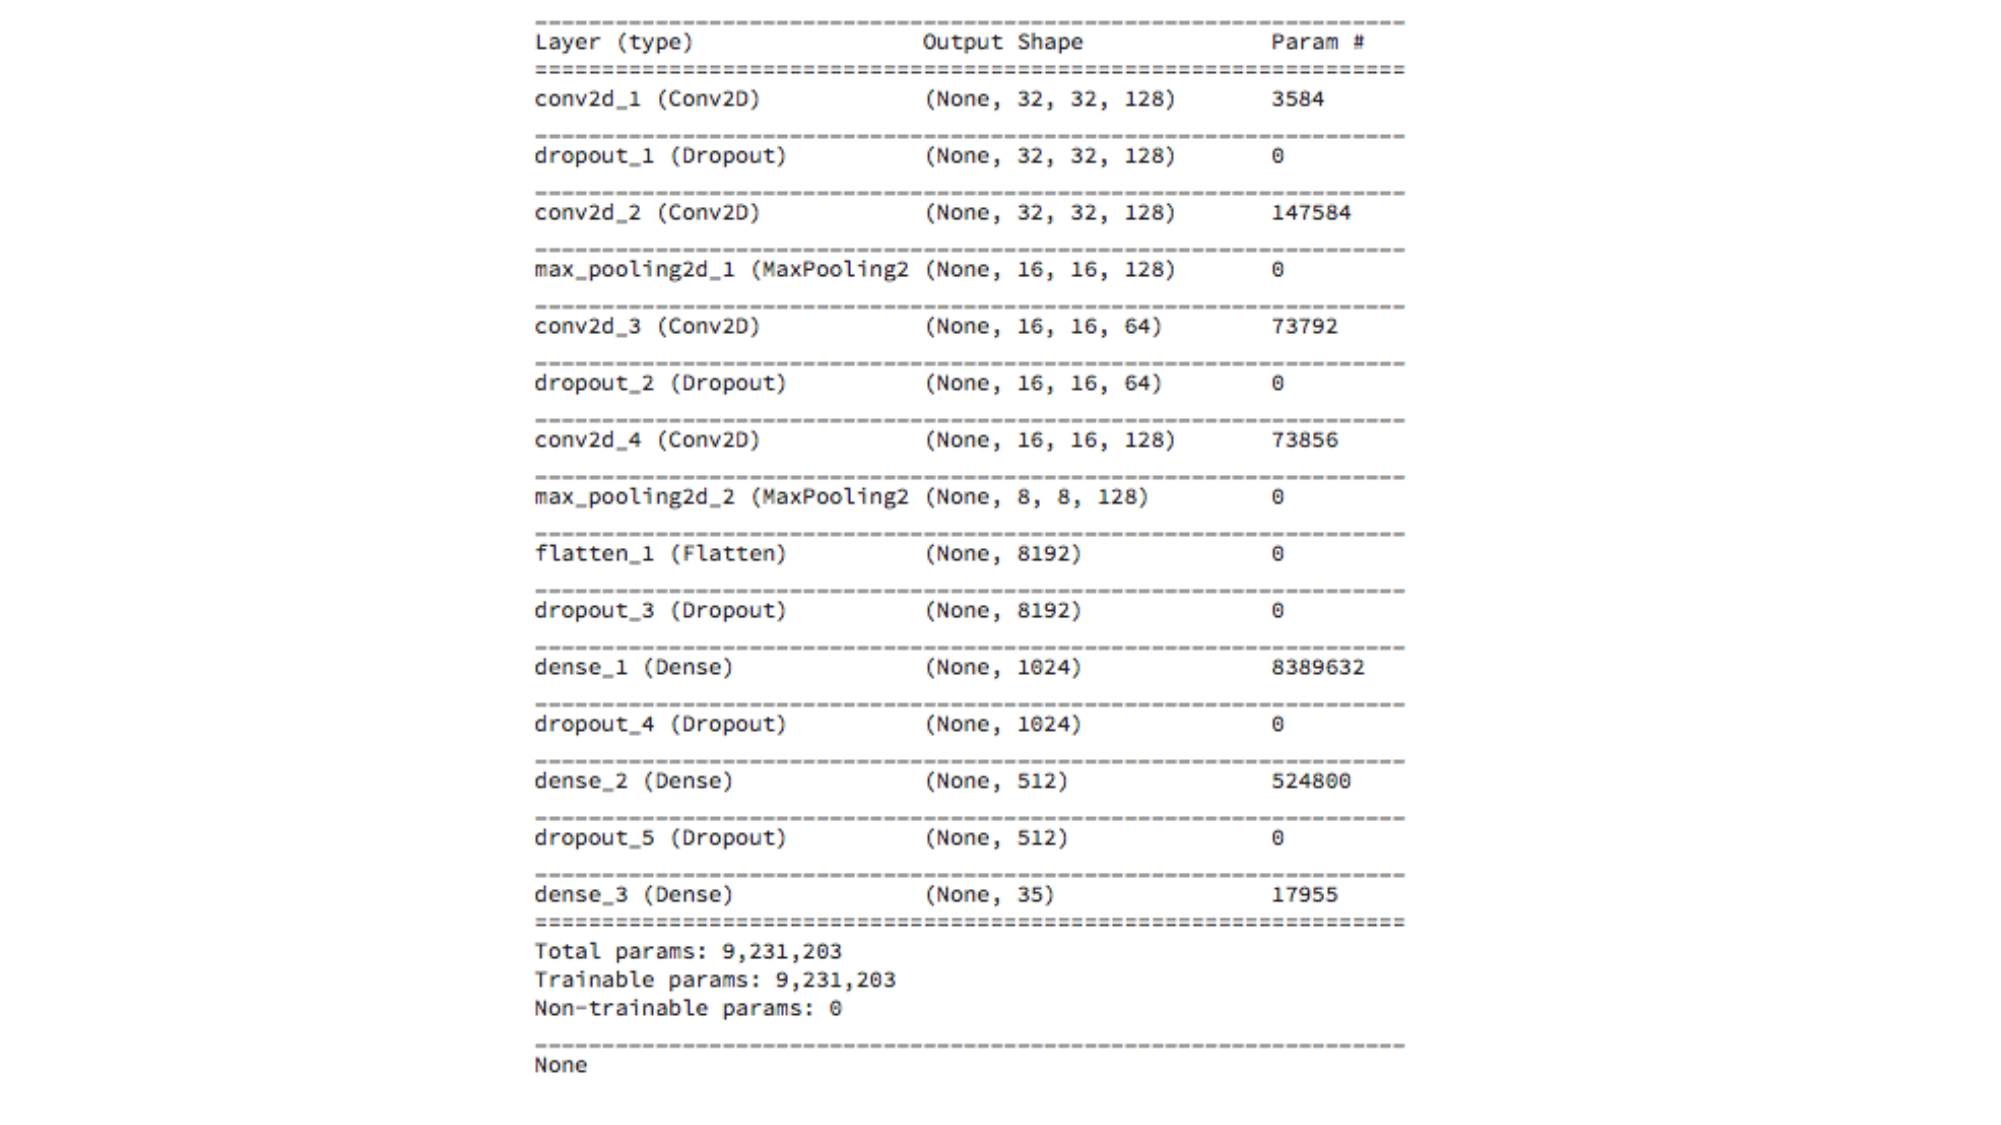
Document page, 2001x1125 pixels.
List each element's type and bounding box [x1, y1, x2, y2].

picture [520, 1, 1446, 1085]
